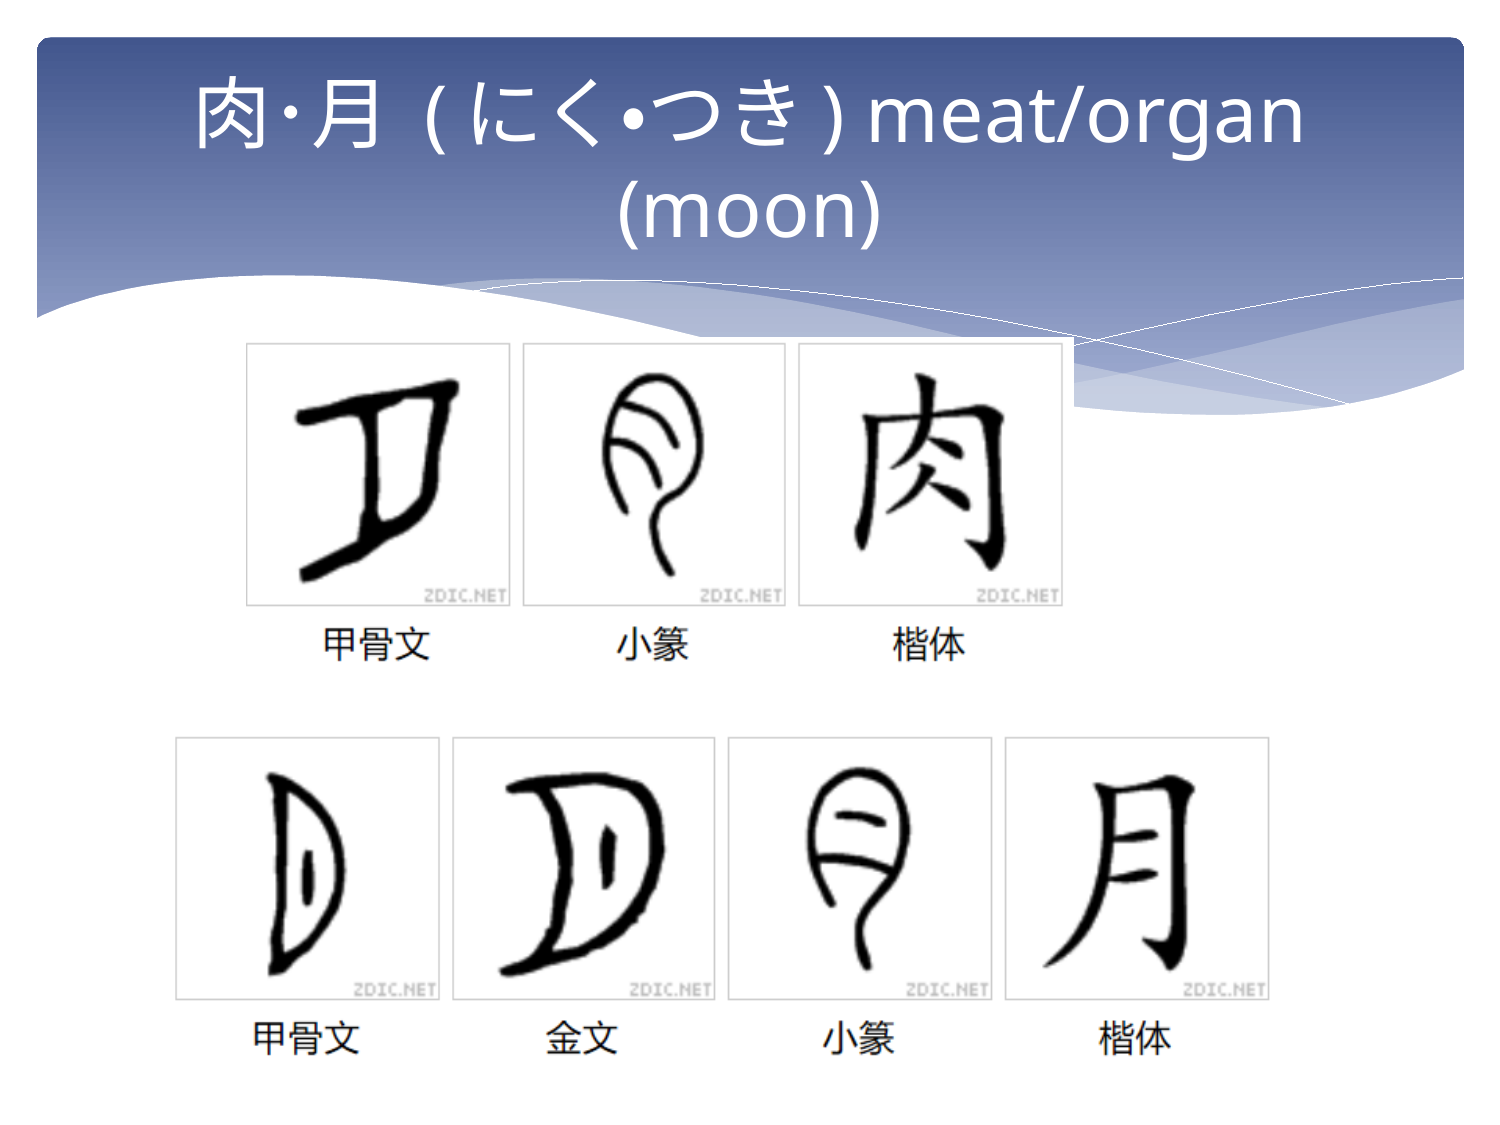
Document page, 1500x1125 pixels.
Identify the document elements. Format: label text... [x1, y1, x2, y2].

picture [174, 731, 1279, 1072]
title 肉･月 (にく・つき) meat/organ (moon) [75, 55, 1425, 261]
picture [246, 337, 1074, 666]
